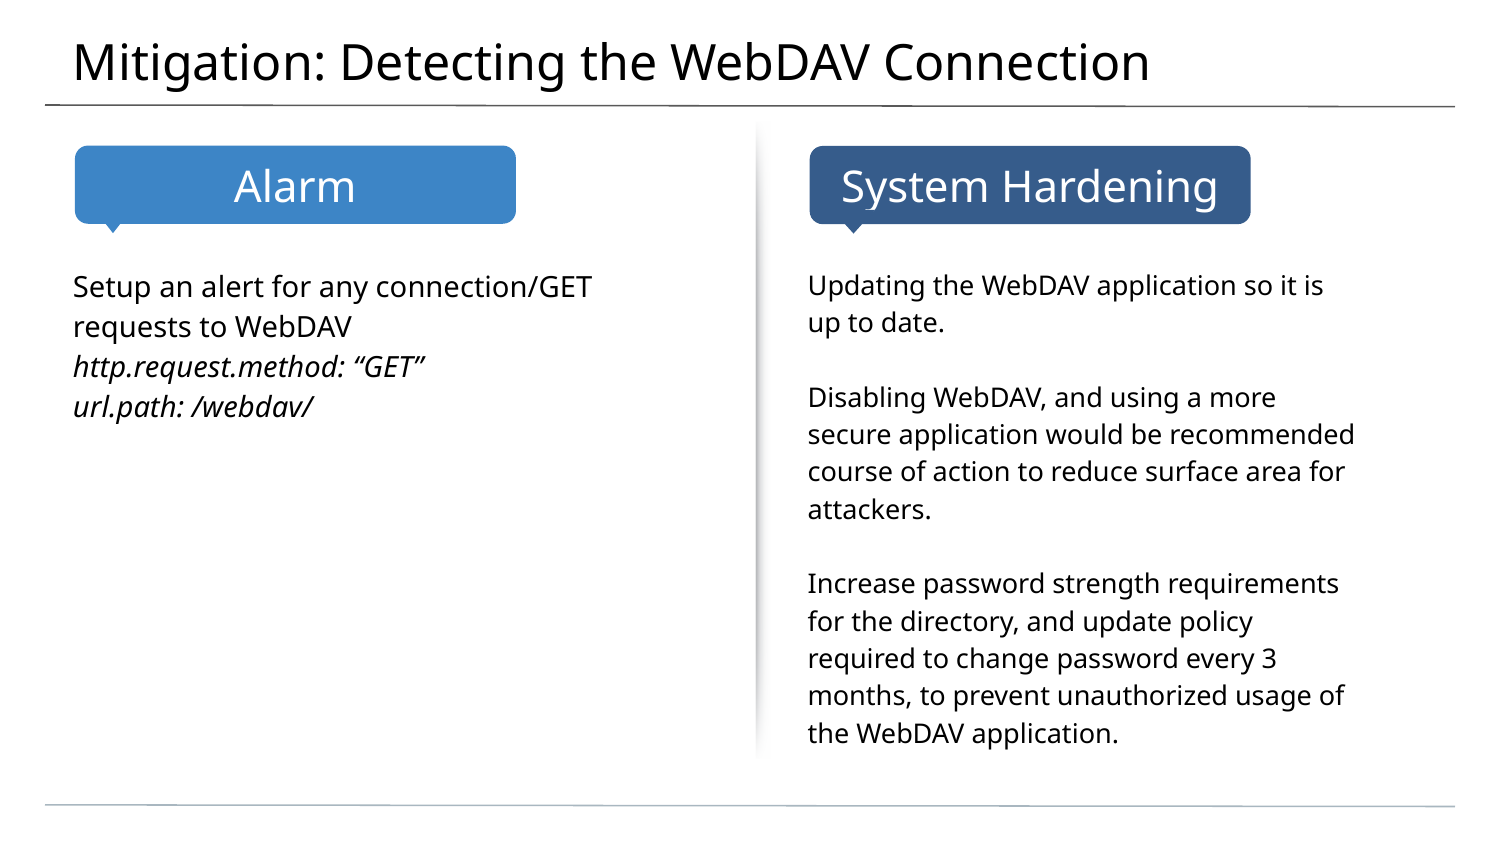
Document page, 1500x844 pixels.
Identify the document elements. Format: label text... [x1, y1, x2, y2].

title Mitigation: Detecting the WebDAV Connection [0, 0, 1500, 88]
subtitle Setup an alert for any connection/GET requests to WebDAV http.request.method: “GET” url.path: /webdav/ [0, 262, 704, 805]
picture [703, 107, 839, 782]
subtitle Updating the WebDAV application so it is up to date. Disabling WebDAV, and using a more secure application would be recommended course of action to reduce surface area for attackers. Increase password strength requirements for the directory, and update policy required to change password every 3 months, to prevent unauthorized usage of the WebDAV application. [732, 263, 1438, 805]
